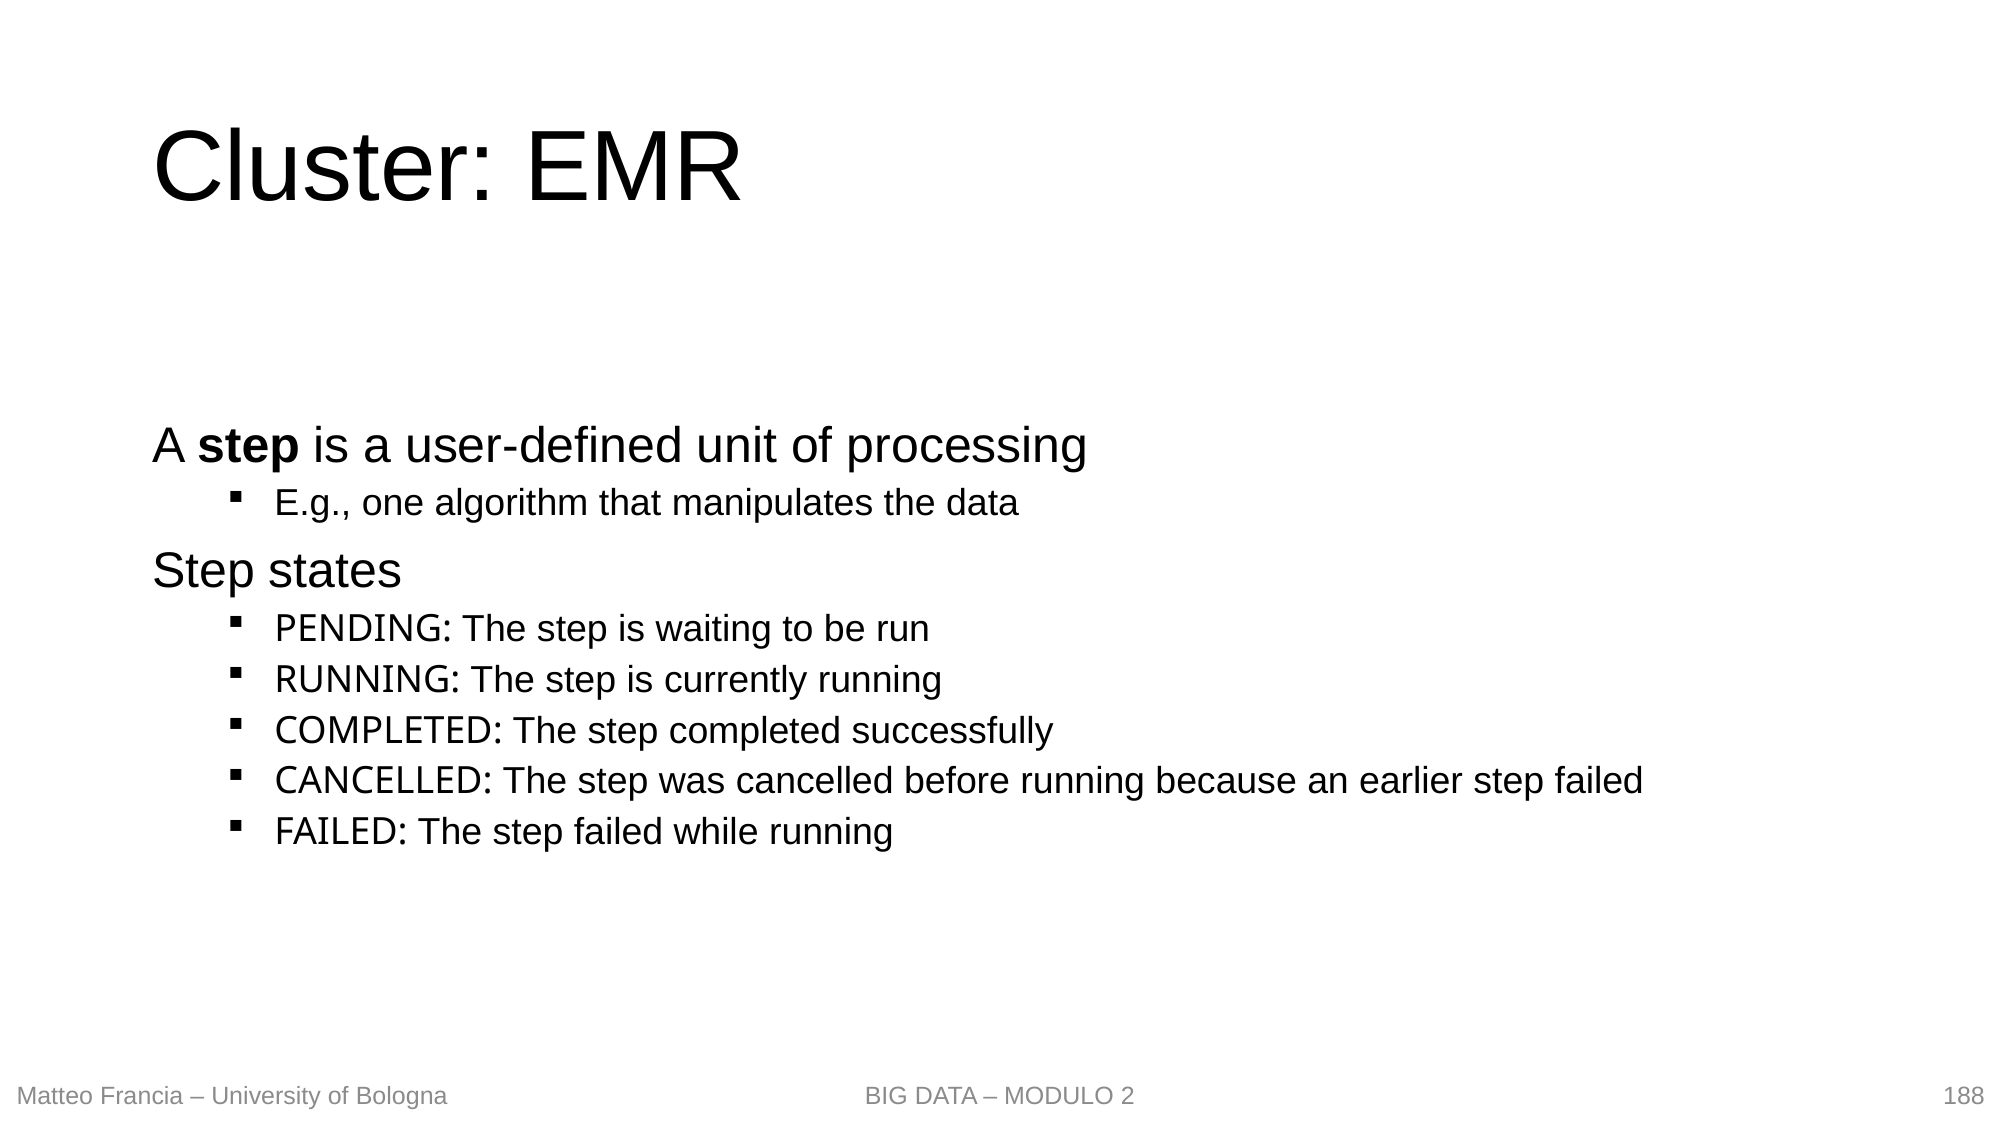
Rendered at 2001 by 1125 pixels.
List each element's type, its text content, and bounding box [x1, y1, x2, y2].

title Cluster: EMR [137, 59, 1863, 278]
footer Matteo Francia – University of Bologna [0, 1065, 466, 1125]
list A step is a user-defined unit of processing E.g., one algorithm that manipulates the data Step states PENDING: The step is waiting to be run RUNNING: The step is currently running COMPLETED: The step completed successfully CANCELLED: The step was cancelled before running because an earlier step failed FAILED: The step failed while running [137, 278, 1863, 993]
slide_number 188 [1550, 1065, 2000, 1125]
